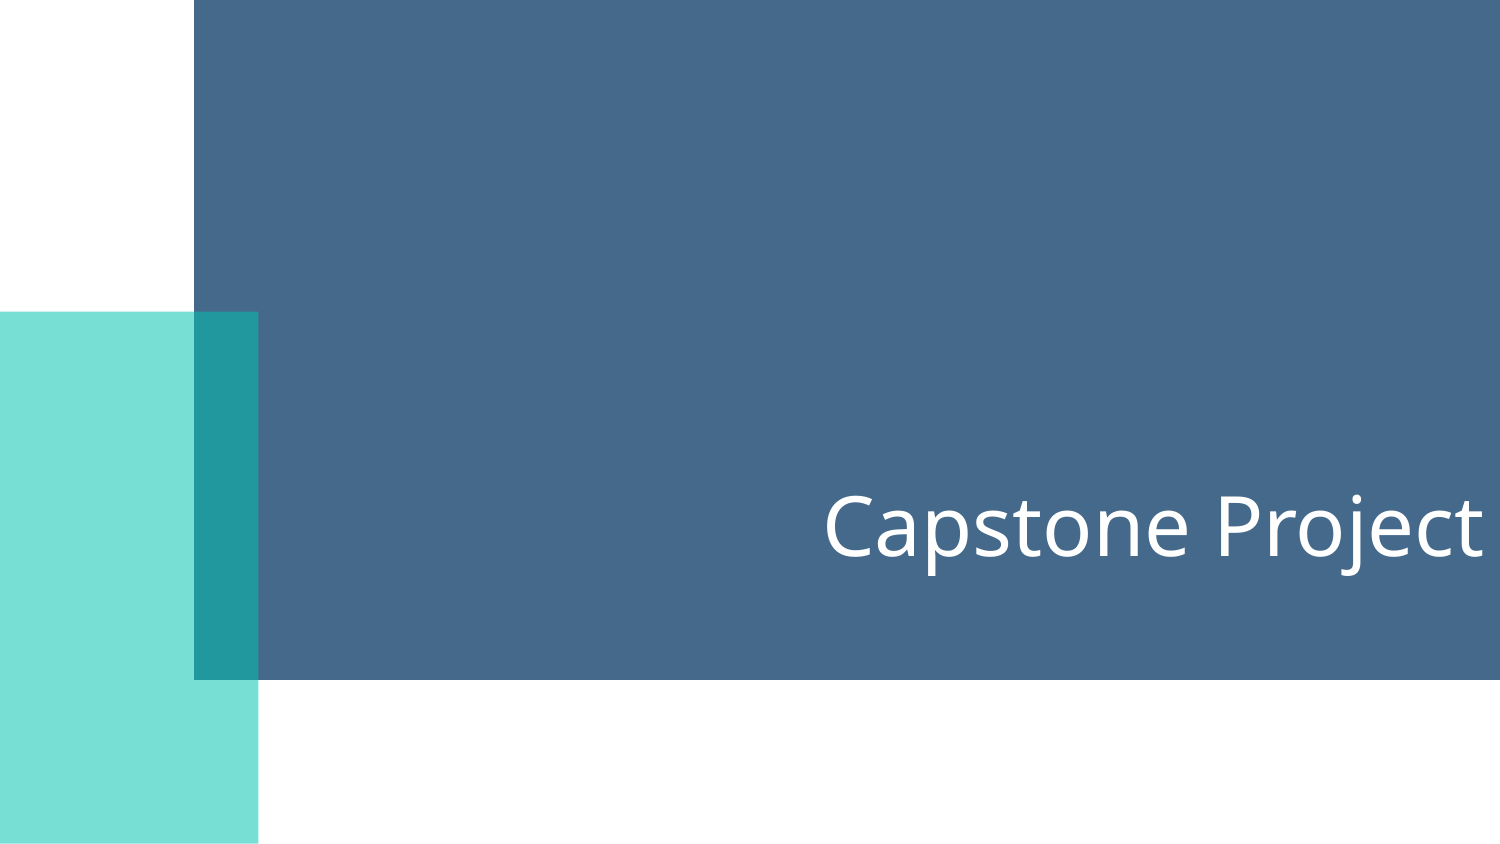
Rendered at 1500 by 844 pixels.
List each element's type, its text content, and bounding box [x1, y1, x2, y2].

title Capstone Project [418, 234, 1500, 589]
